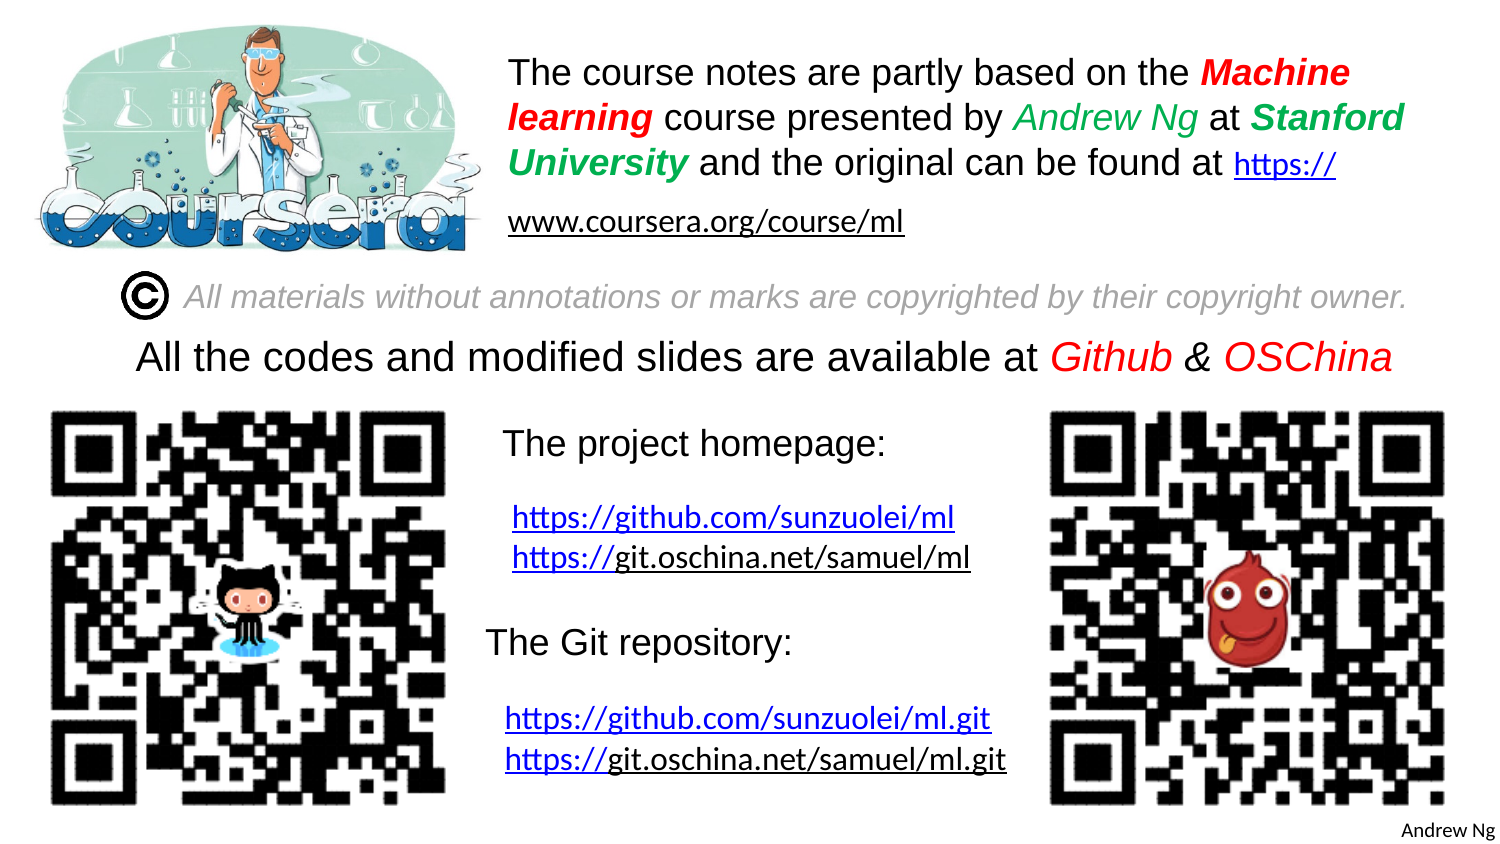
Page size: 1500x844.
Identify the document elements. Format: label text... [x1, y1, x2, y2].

text_box The course notes are partly based on the Machine learning course presented by Andrew Ng at Stanford University and the original can be found at https://www.coursera.org/course/ml b e. [498, 121, 1473, 249]
picture [37, 397, 460, 821]
text_box https://github.com/sunzuolei/ml.git https://git.oschina.net/samuel/ml.git [489, 689, 1031, 784]
text_box The Git repository: [470, 610, 810, 671]
picture [0, 0, 493, 267]
picture [1036, 397, 1459, 821]
text_box The project homepage: [487, 411, 1031, 472]
text_box All the codes and modified slides are available at Github & OSChina [120, 322, 1432, 388]
text_box https://github.com/sunzuolei/ml https://git.oschina.net/samuel/ml [497, 487, 1002, 583]
picture [120, 271, 170, 320]
text_box All materials without annotations or marks are copyrighted by their copyright owner. [173, 267, 1432, 322]
